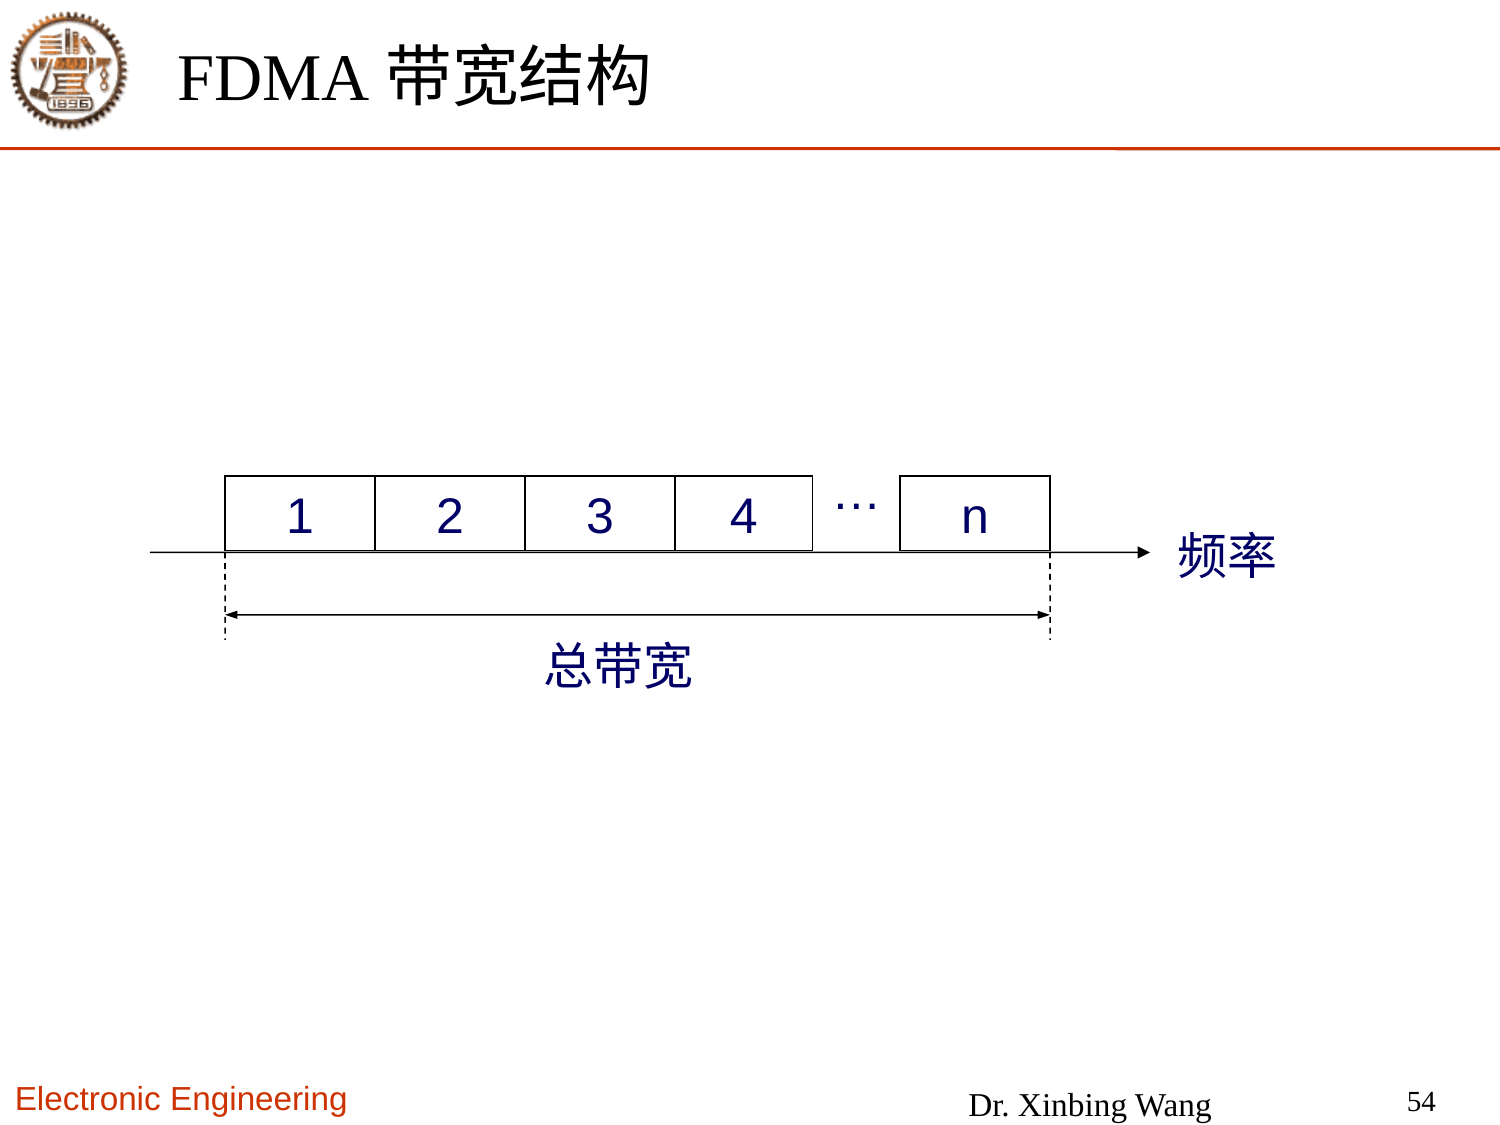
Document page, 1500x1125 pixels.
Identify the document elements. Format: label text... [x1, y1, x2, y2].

text_box 总带宽 [375, 627, 863, 702]
slide_number 54 [1326, 1080, 1452, 1119]
text_box 1 [224, 475, 374, 551]
title FDMA带宽结构 [161, 22, 1157, 125]
text_box 频率 [1162, 517, 1445, 592]
text_box [225, 610, 1051, 620]
text_box 3 [524, 475, 674, 551]
text_box … [800, 452, 913, 528]
text_box 4 [674, 475, 813, 551]
footer Dr. Xinbing Wang [907, 1084, 1273, 1123]
text_box [1051, 546, 1150, 559]
text_box n [899, 475, 1050, 551]
picture [3, 7, 136, 141]
text_box 2 [374, 475, 524, 551]
